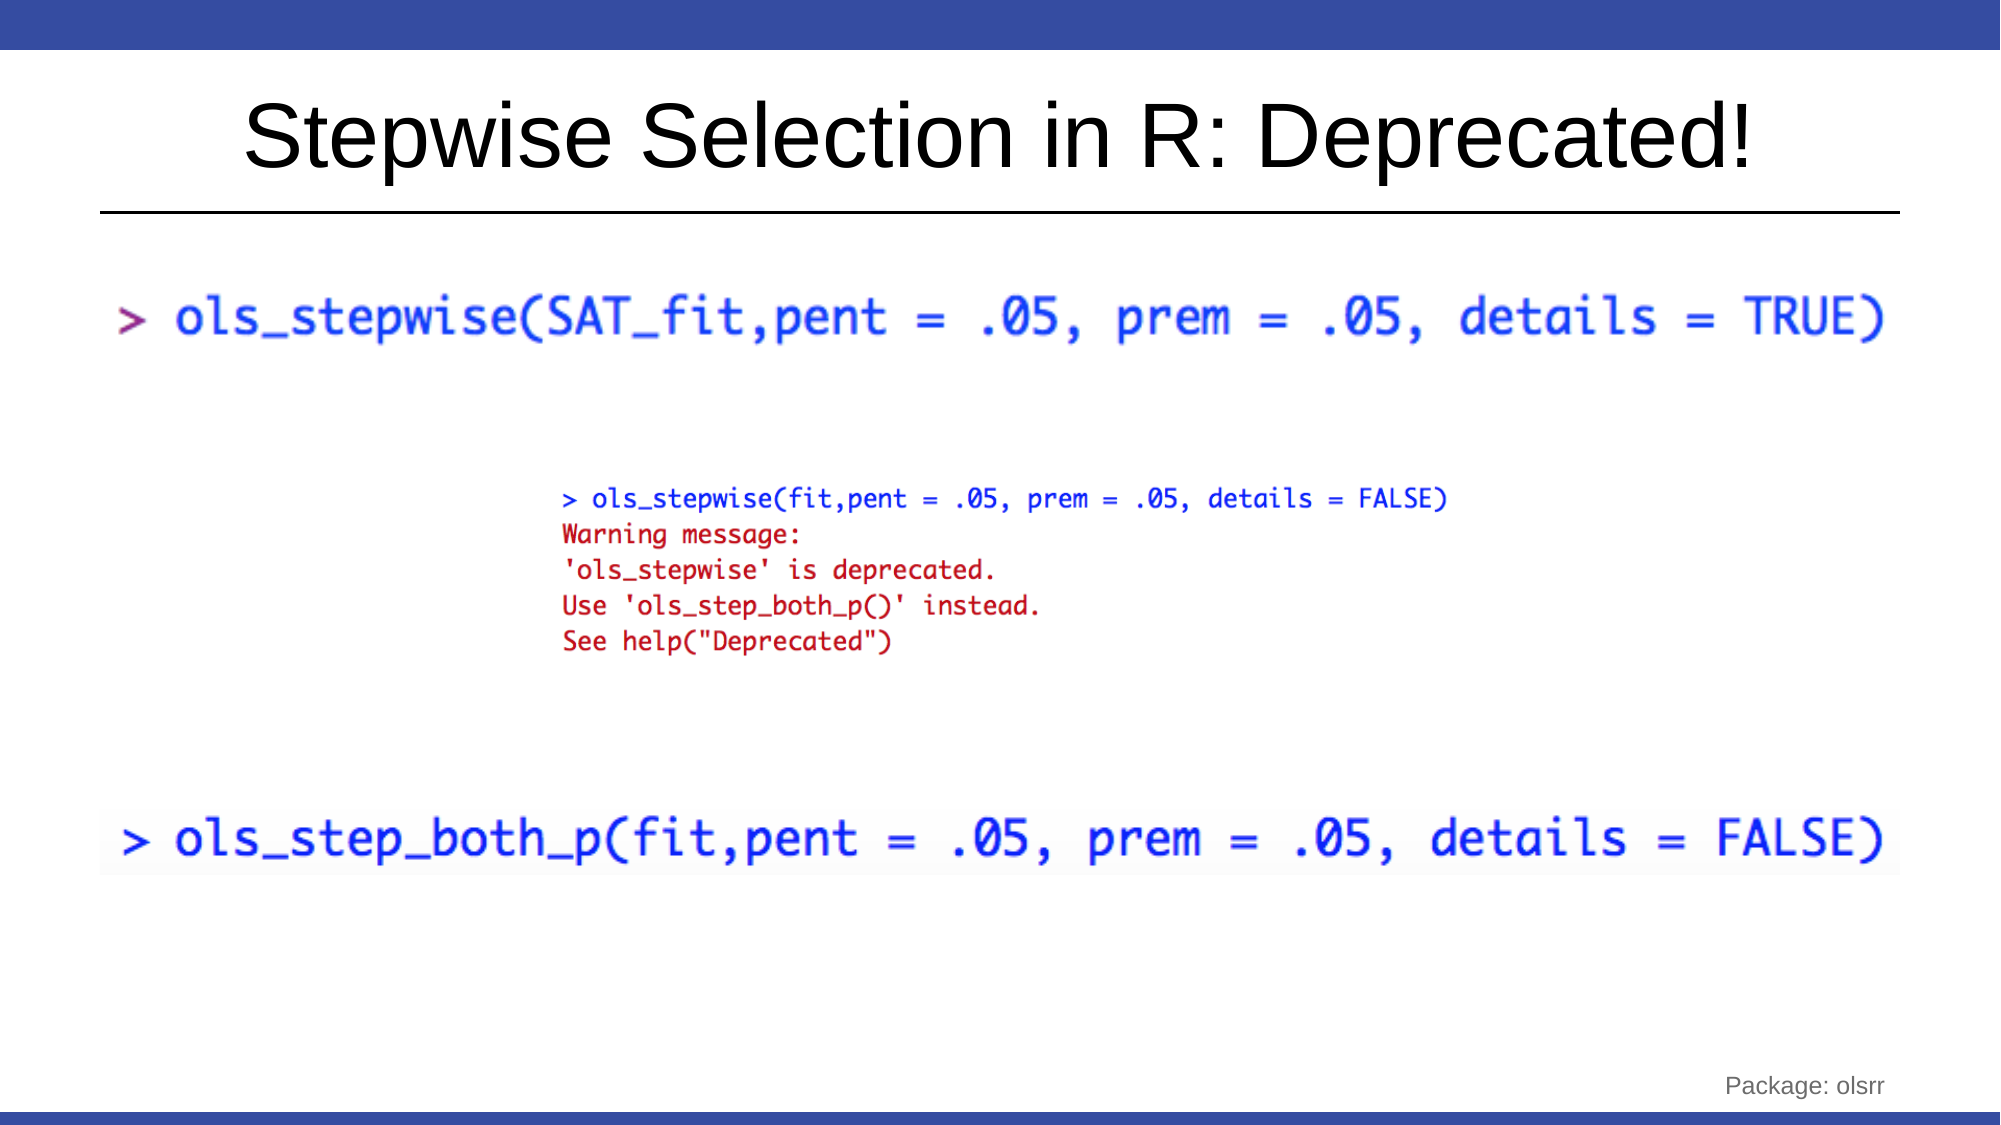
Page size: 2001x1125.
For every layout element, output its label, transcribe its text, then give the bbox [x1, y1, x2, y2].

title Stepwise Selection in R: Deprecated! [99, 37, 1900, 225]
picture [105, 285, 1894, 353]
picture [550, 481, 1450, 665]
picture [99, 792, 1901, 876]
text_box Package: olsrr [1700, 1061, 1900, 1107]
